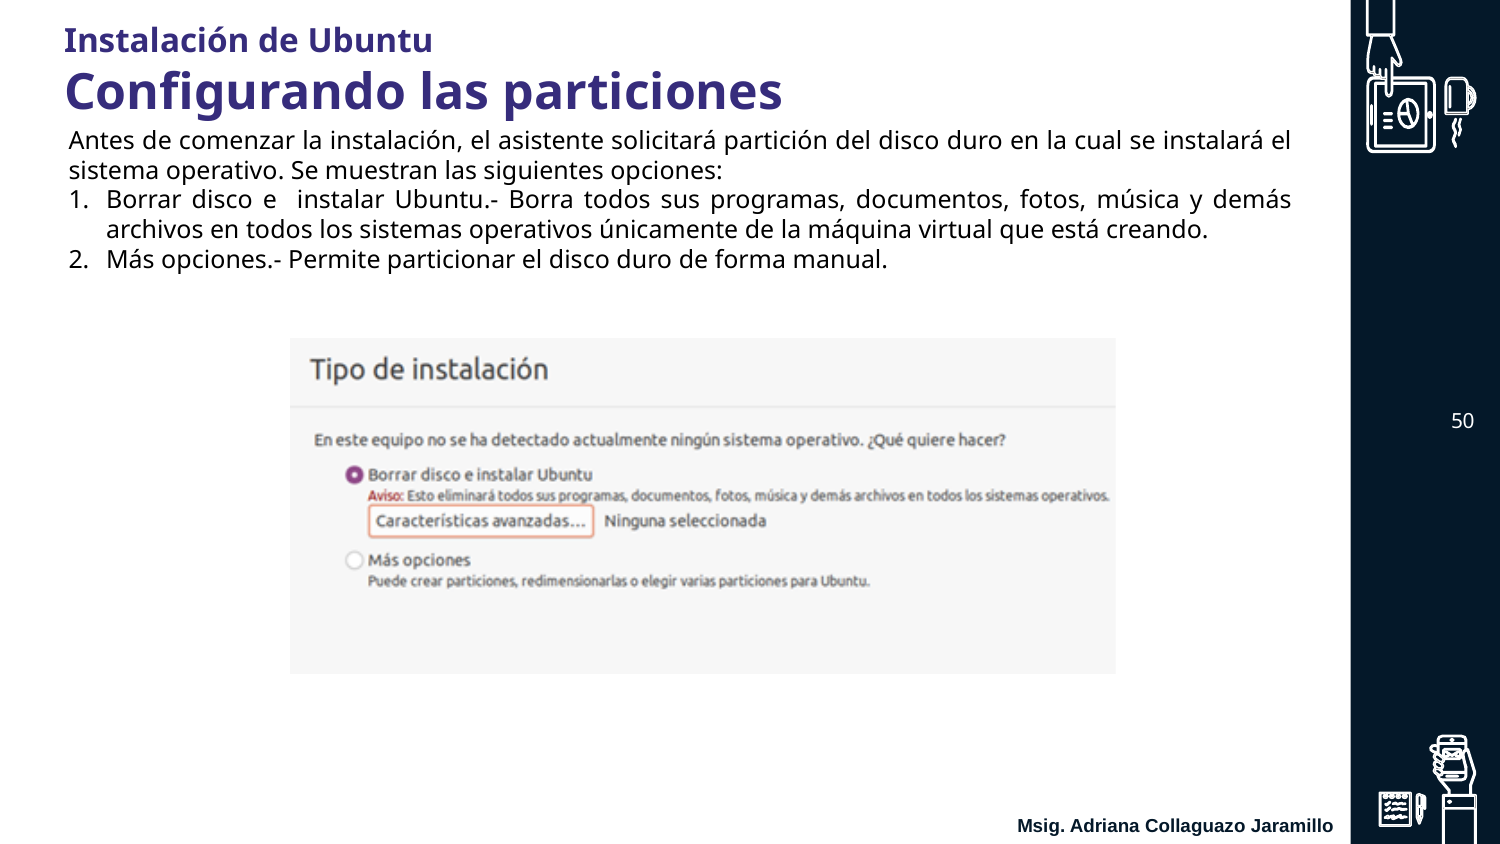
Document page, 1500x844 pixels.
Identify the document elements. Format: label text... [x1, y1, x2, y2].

text_box Antes de comenzar la instalación, el asistente solicitará partición del disco duro en la cual se instalará el sistema operativo. Se muestran las siguientes opciones: Borrar disco e instalar Ubuntu.- Borra todos sus programas, documentos, fotos, música y demás archivos en todos los sistemas operativos únicamente de la máquina virtual que está creando. Más opciones.- Permite particionar el disco duro de forma manual. [53, 116, 1309, 282]
slide_number ‹#› [1425, 362, 1500, 482]
picture [289, 338, 1116, 674]
text_box Instalación de Ubuntu Configurando las particiones [49, 24, 1305, 114]
